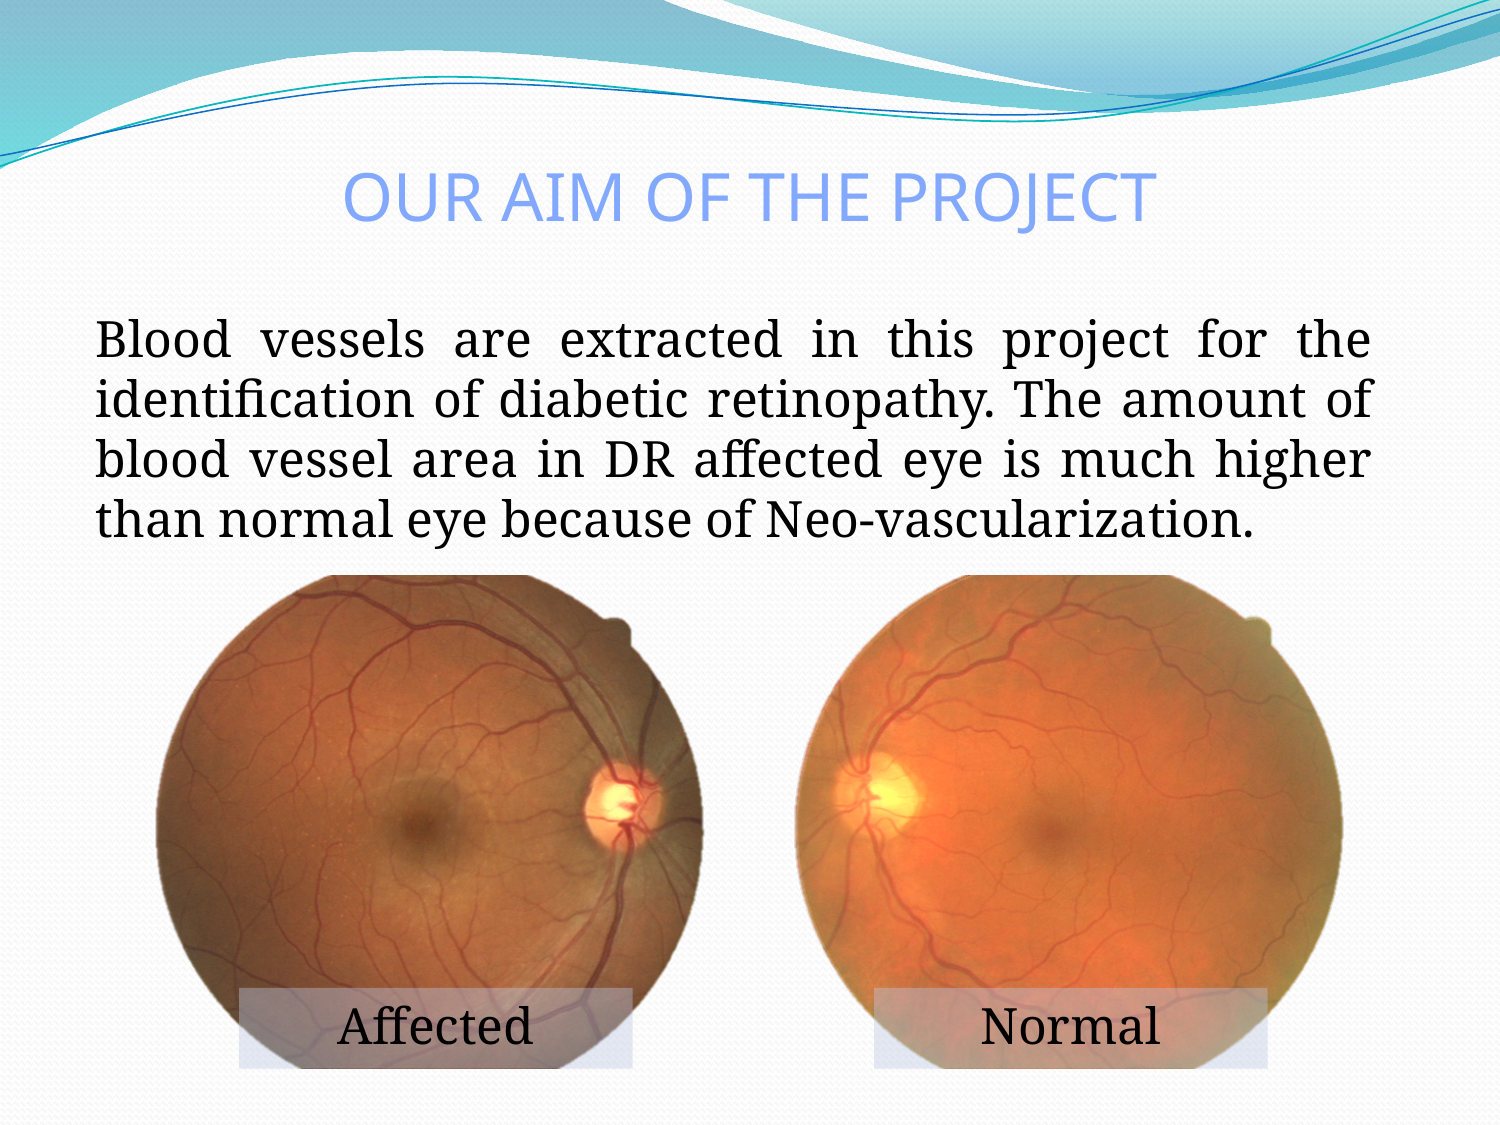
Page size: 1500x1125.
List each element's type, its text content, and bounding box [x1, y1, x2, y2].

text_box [99, 574, 1407, 1069]
title OUR AIM OF THE PROJECT [75, 125, 1425, 235]
table_cell 23740 [92, 576, 99, 1043]
list Blood vessels are extracted in this project for the identification of diabetic retinopathy. The amount of blood vessel area in DR affected eye is much higher than normal eye because of Neo-vascularization. [75, 299, 1388, 1043]
